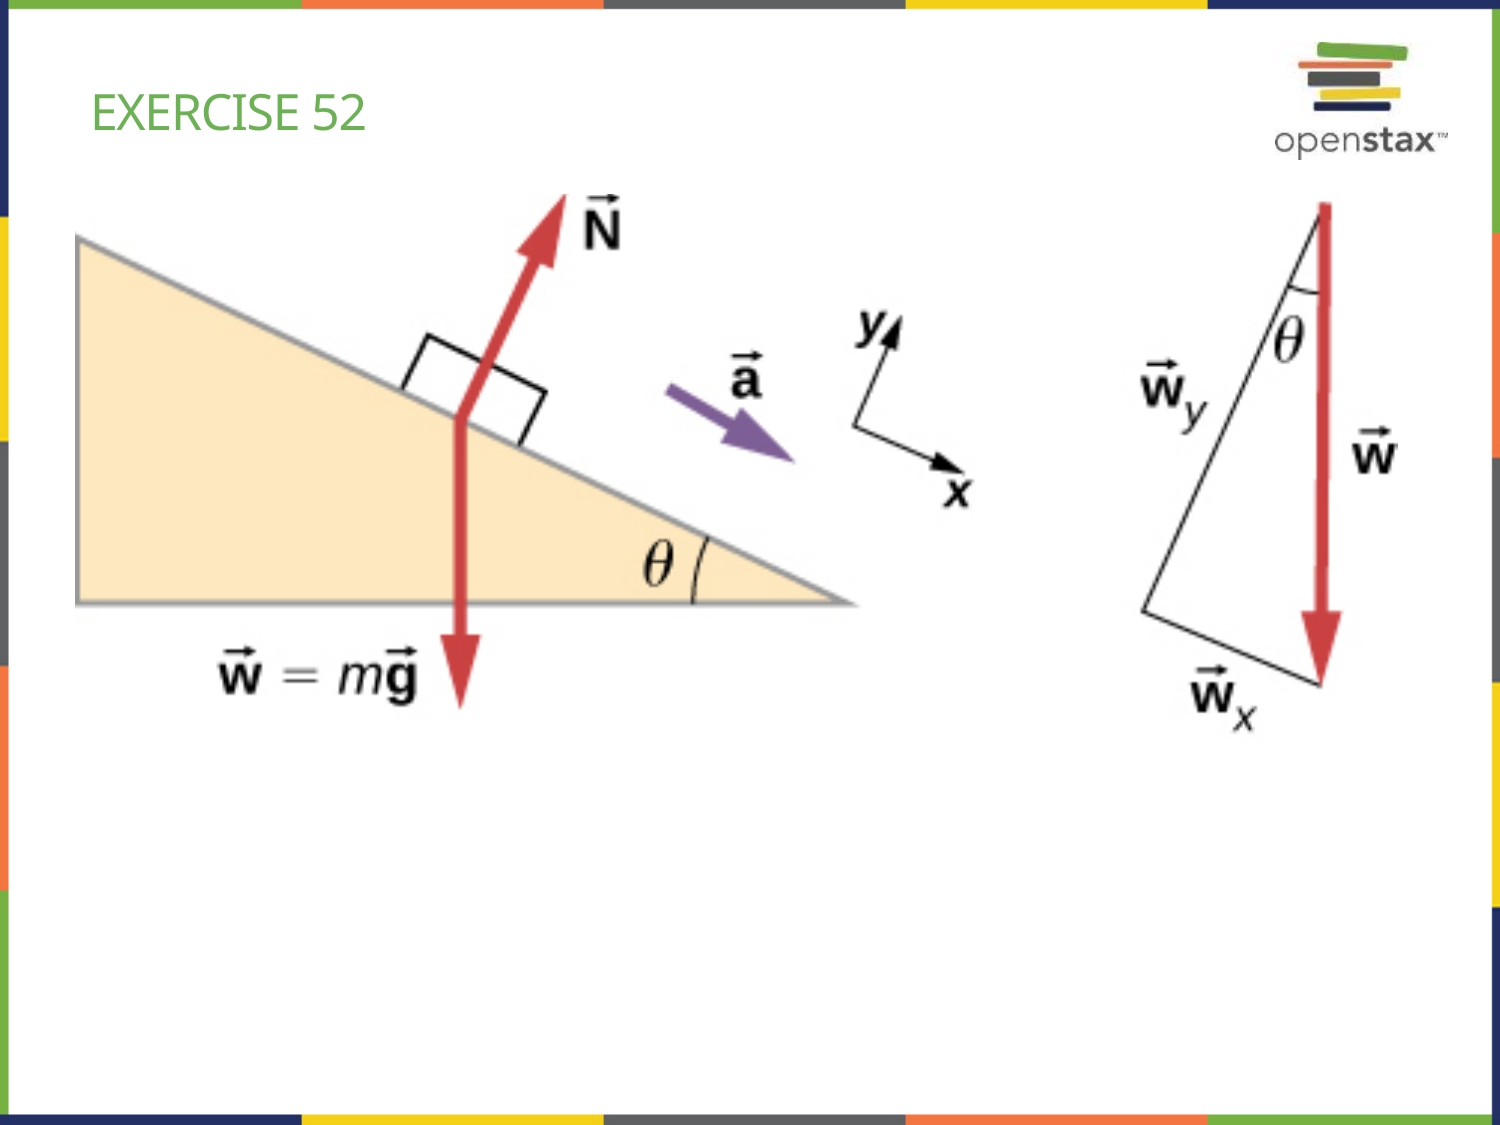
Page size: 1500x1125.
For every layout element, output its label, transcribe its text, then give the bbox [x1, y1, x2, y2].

picture [0, 0, 1500, 1125]
title Exercise 52 [75, 39, 1275, 148]
